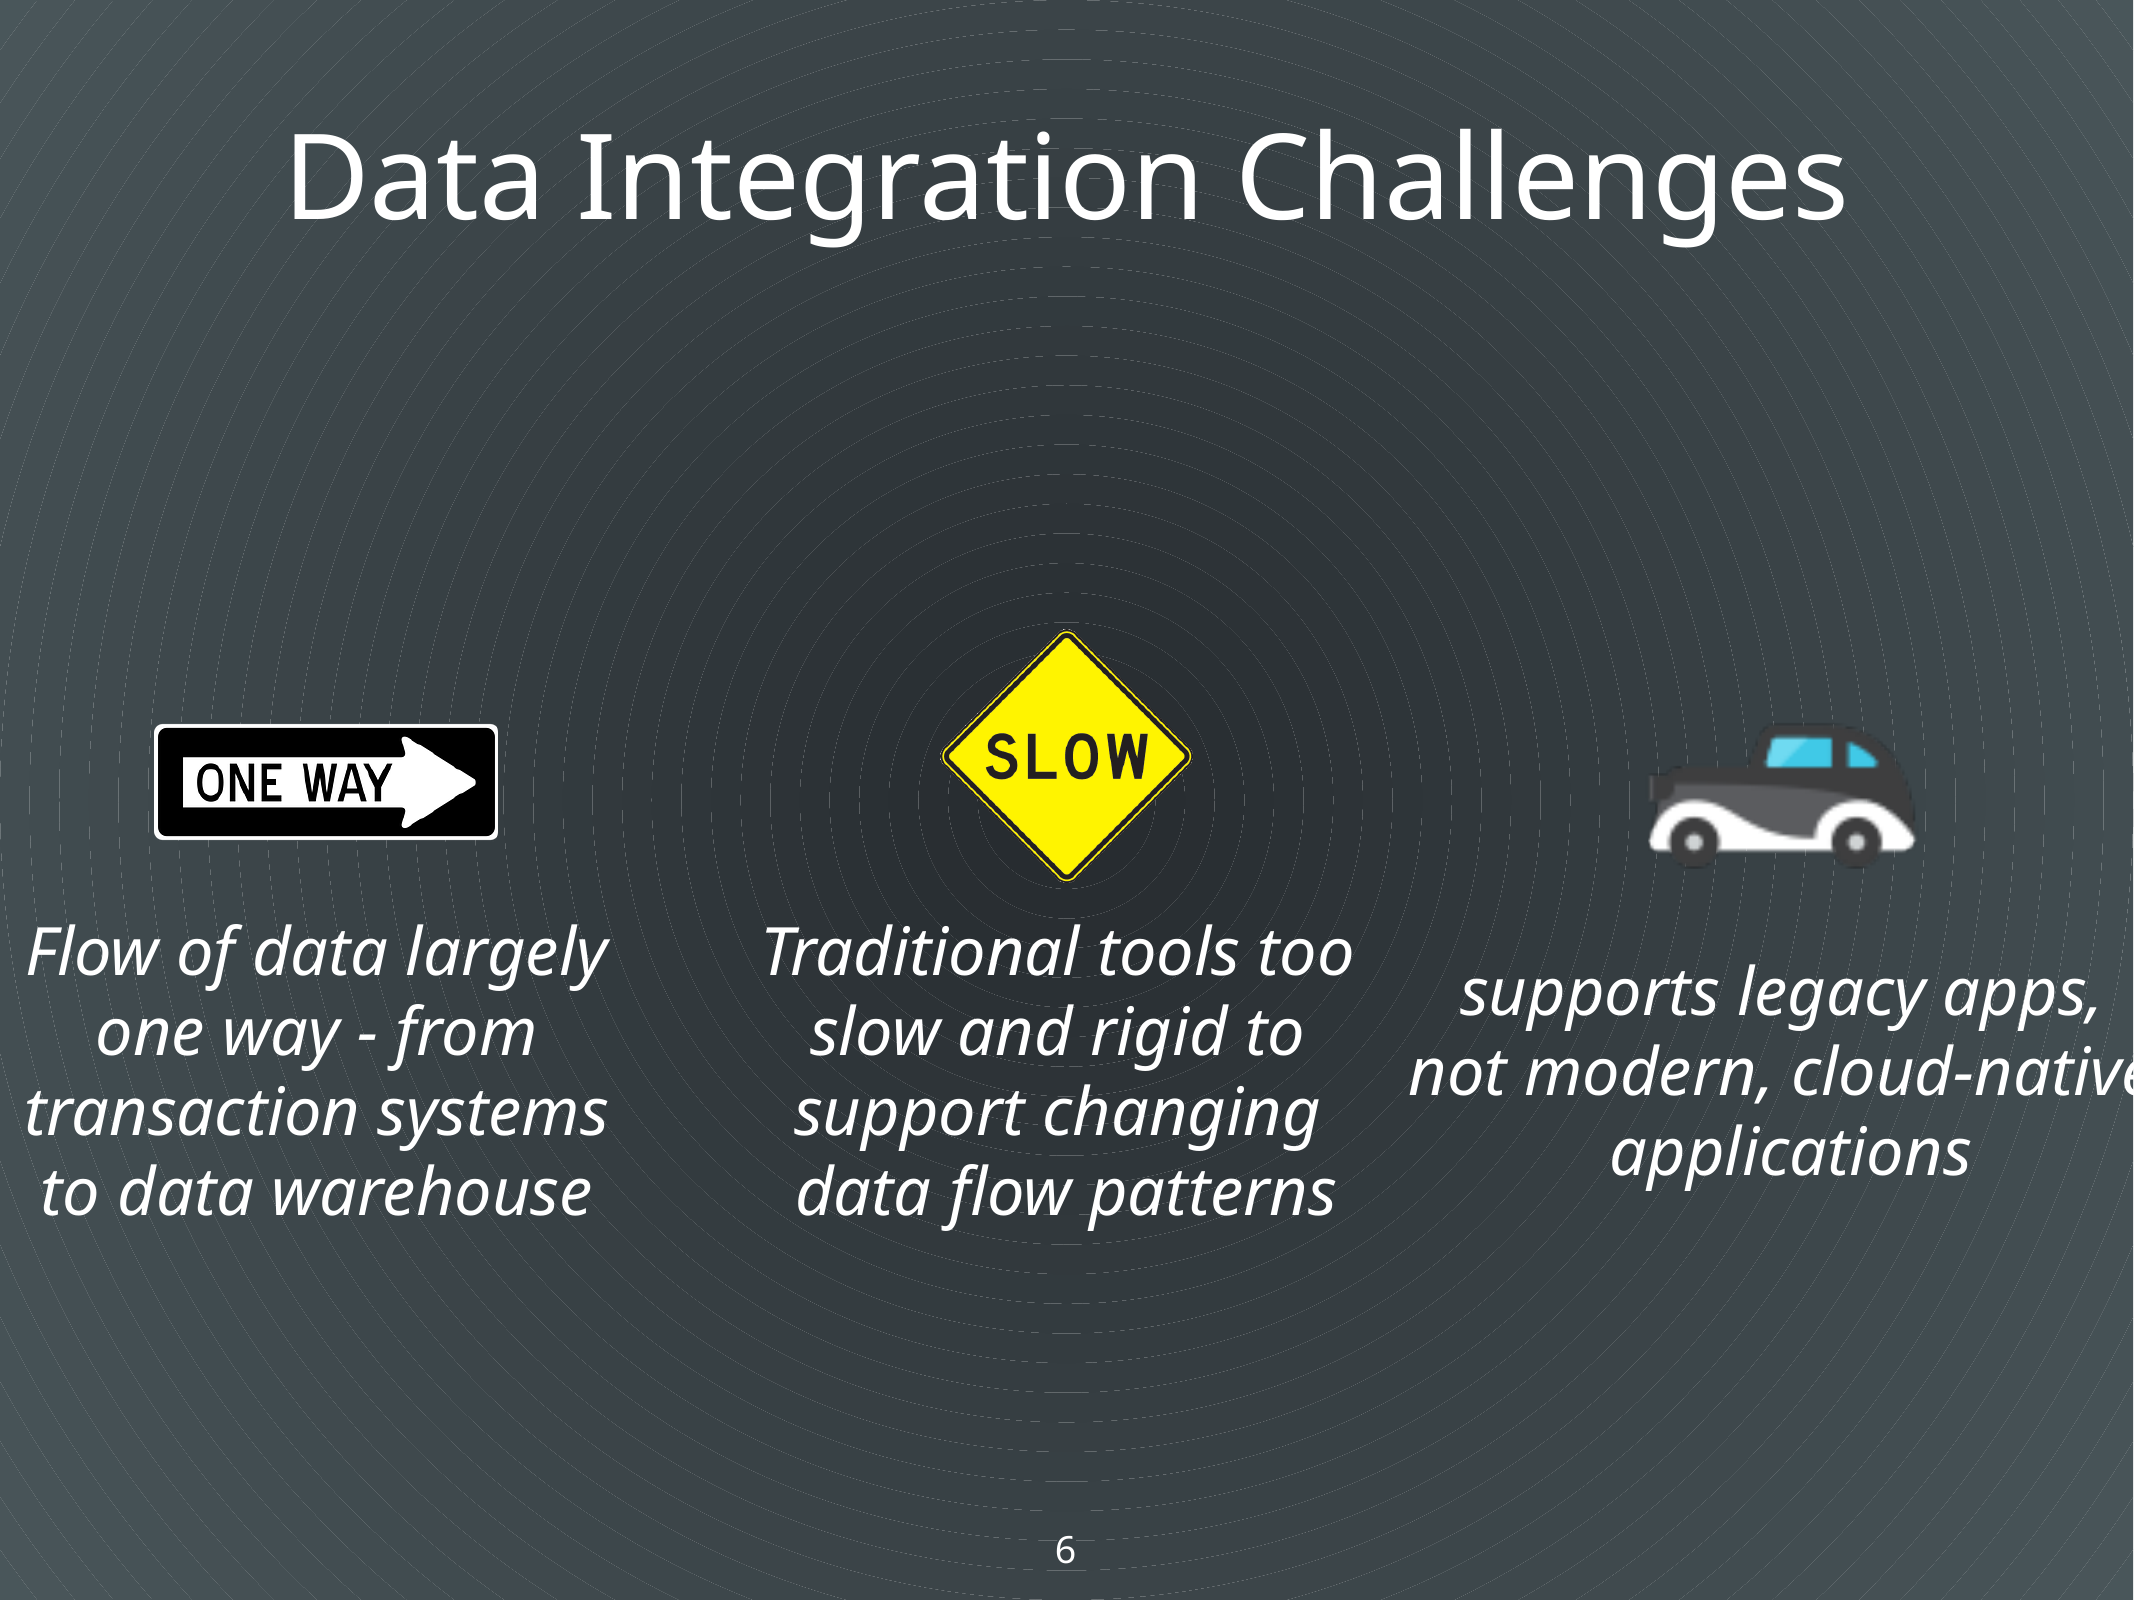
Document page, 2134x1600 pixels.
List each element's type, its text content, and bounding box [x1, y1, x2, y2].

picture [940, 629, 1194, 883]
text_box Data Integration Challenges [94, 92, 2039, 252]
text_box Traditional tools too slow and rigid to support changing data flow patterns [752, 900, 1382, 1237]
picture [153, 695, 498, 868]
picture [1553, 539, 2012, 998]
text_box supports legacy apps, not modern, cloud-native applications [1400, 940, 2134, 1197]
slide_number 6 [1045, 1517, 1086, 1581]
text_box Flow of data largely one way - from transaction systems to data warehouse [15, 900, 636, 1237]
